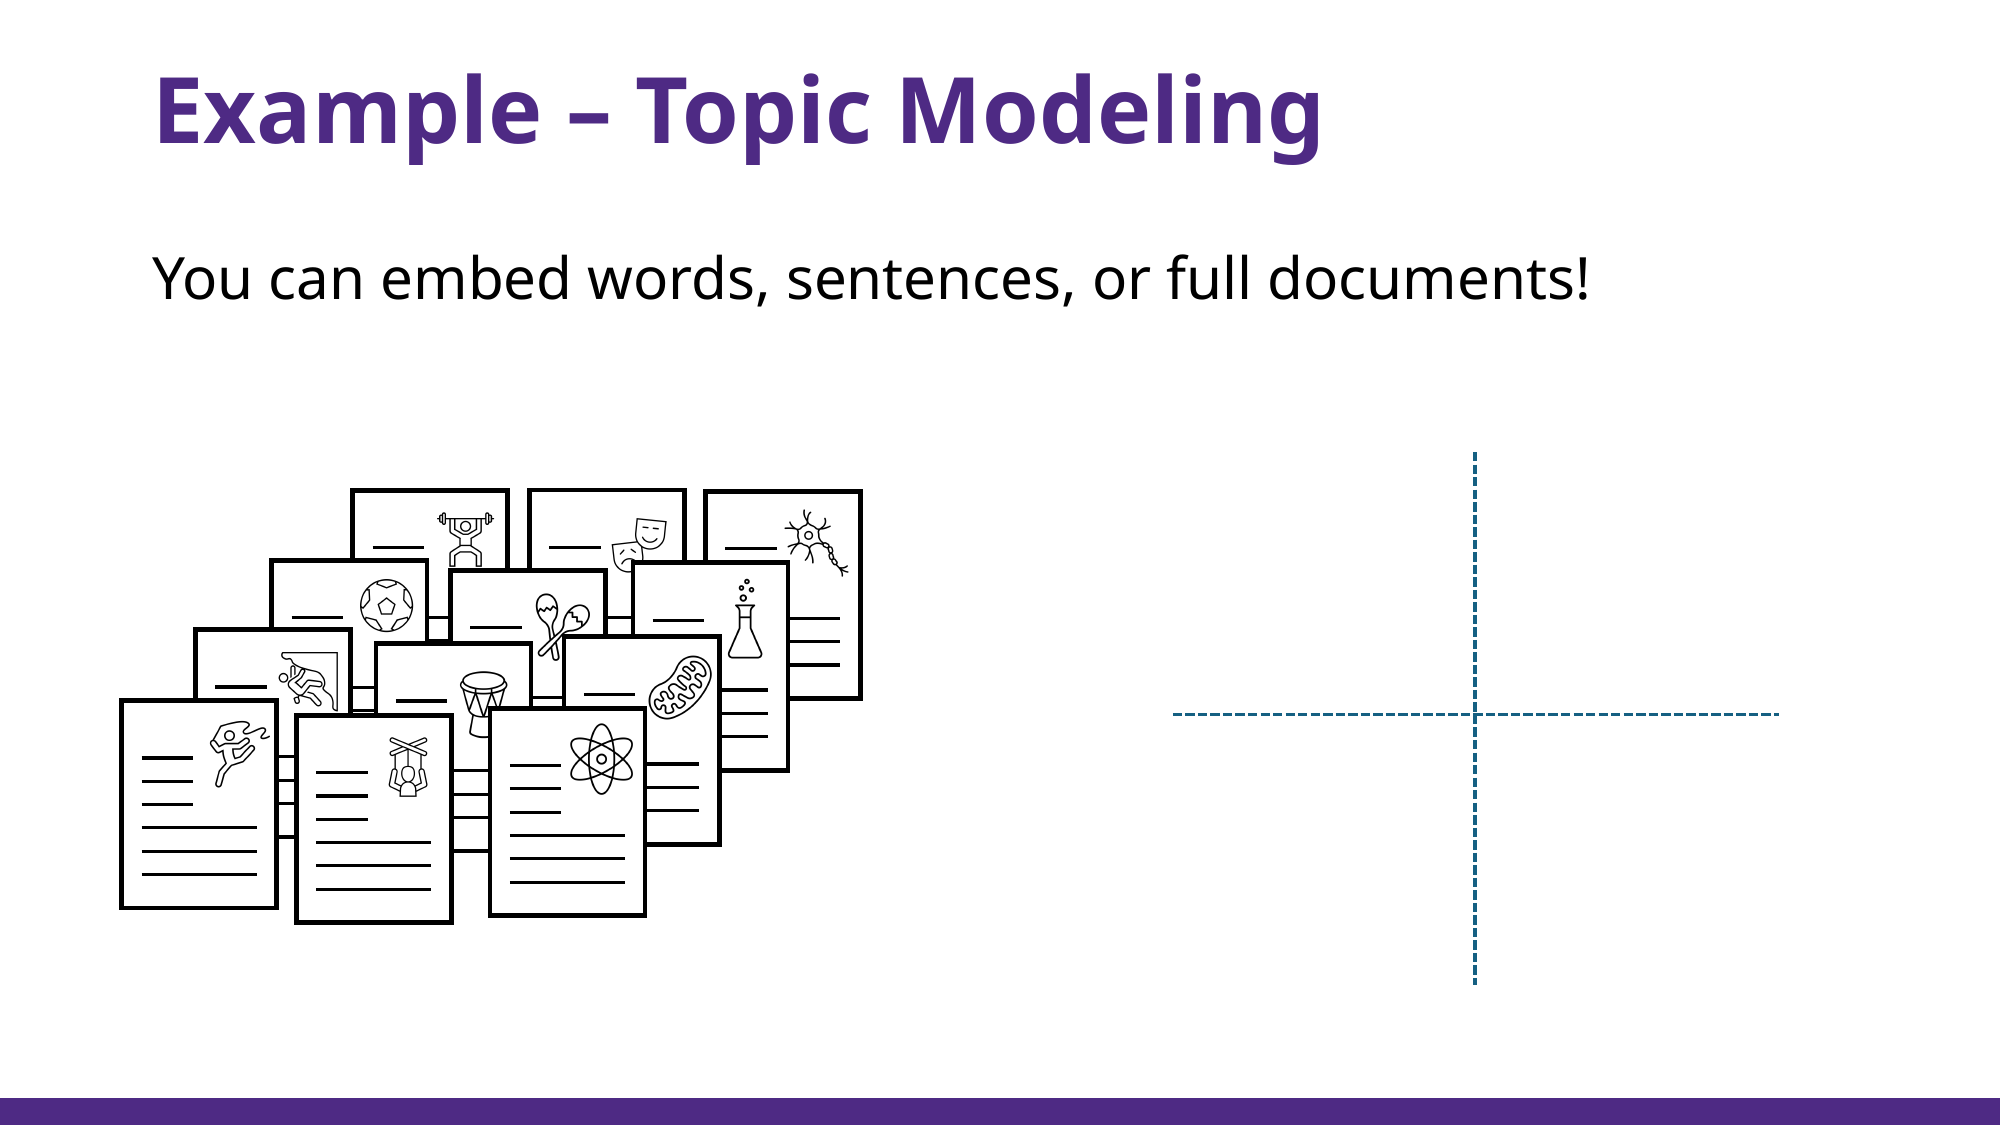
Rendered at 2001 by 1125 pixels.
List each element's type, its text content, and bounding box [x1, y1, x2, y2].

title Example – Topic Modeling [137, 39, 1863, 188]
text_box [1172, 451, 1780, 986]
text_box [528, 489, 685, 636]
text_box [375, 643, 532, 852]
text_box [563, 636, 723, 845]
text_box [195, 629, 352, 838]
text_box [352, 489, 509, 643]
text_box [295, 714, 452, 924]
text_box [489, 707, 646, 917]
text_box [704, 490, 861, 700]
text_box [632, 562, 789, 771]
list You can embed words, sentences, or full documents! [137, 241, 1863, 334]
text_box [271, 559, 428, 714]
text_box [121, 700, 278, 909]
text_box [449, 569, 607, 707]
